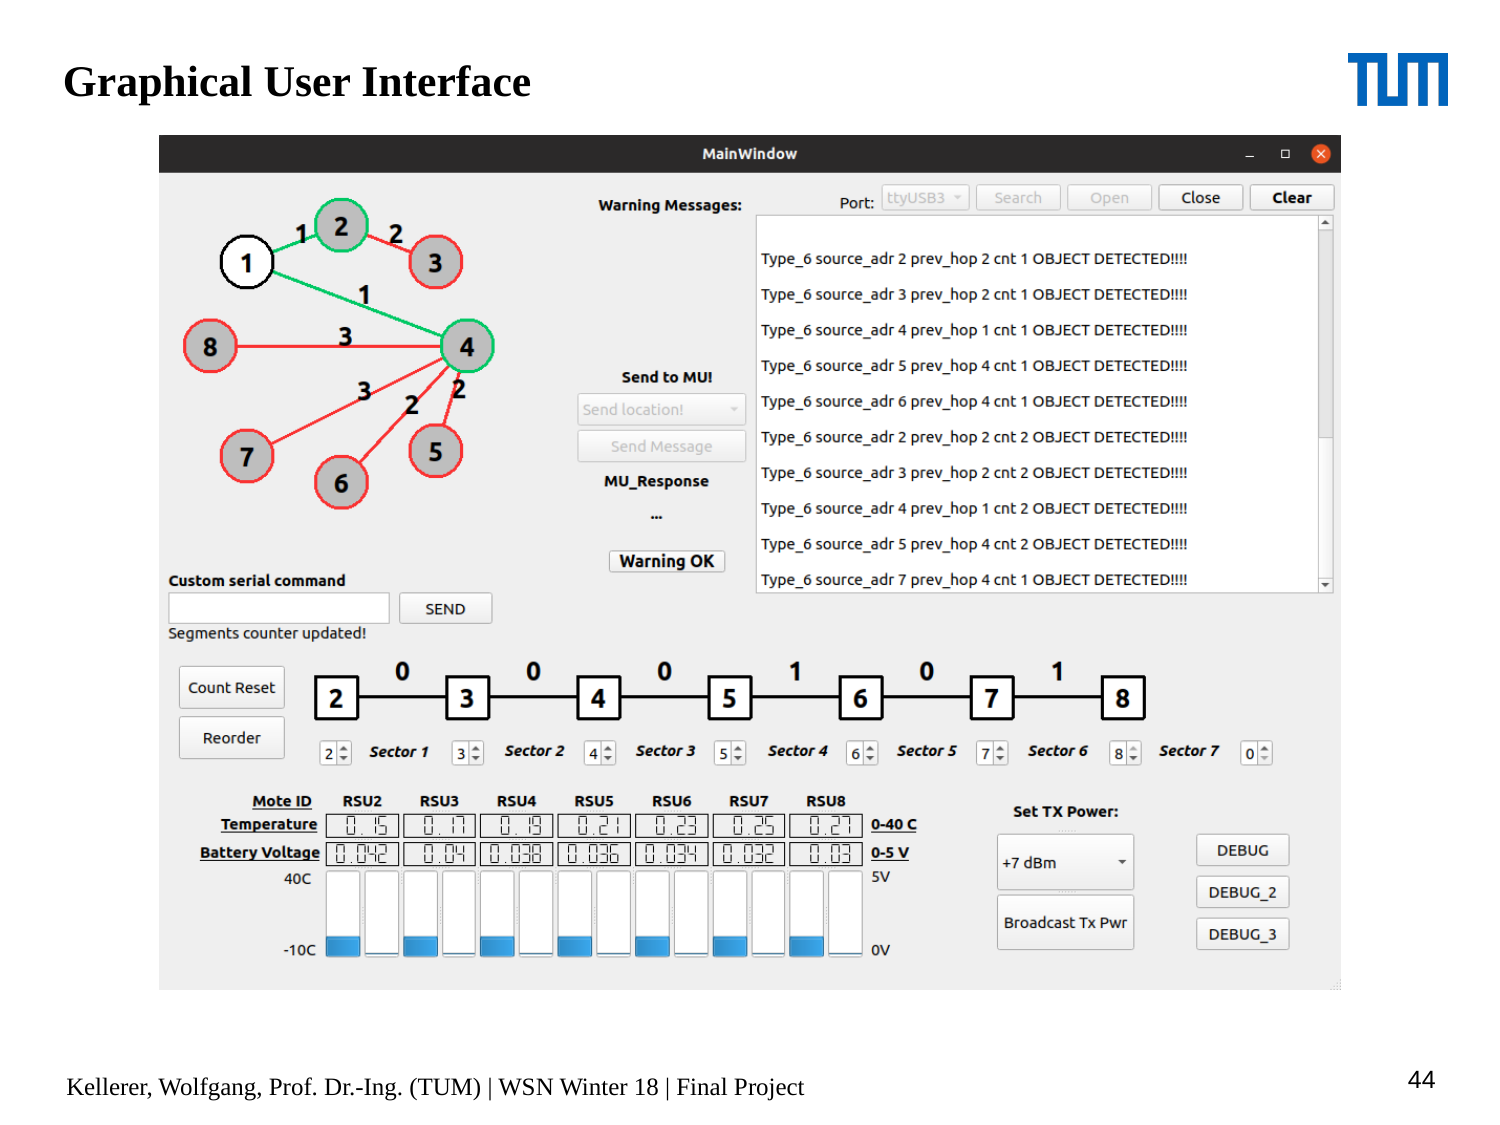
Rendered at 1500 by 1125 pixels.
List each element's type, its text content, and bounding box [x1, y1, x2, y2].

text_box Kellerer, Wolfgang, Prof. Dr.-Ing. (TUM) | WSN Winter 18 | Final Project [58, 1063, 1352, 1108]
text_box 19 [1399, 1056, 1444, 1100]
picture [159, 135, 1341, 990]
text_box Graphical User Interface [48, 44, 1275, 108]
picture [1347, 52, 1448, 106]
